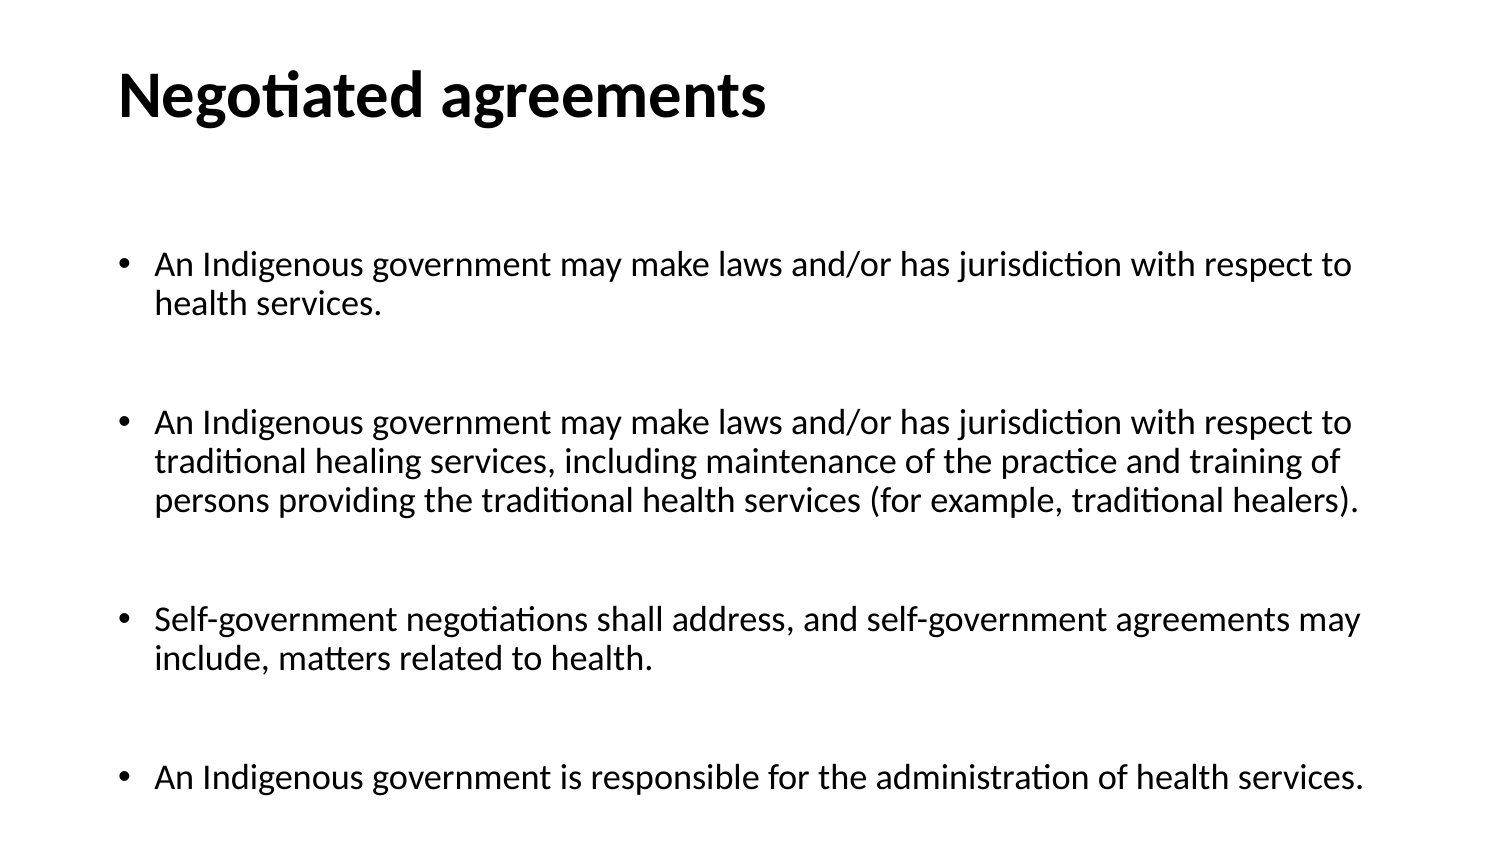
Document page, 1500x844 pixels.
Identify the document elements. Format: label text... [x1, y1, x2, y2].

list An Indigenous government may make laws and/or has jurisdiction with respect to health services. An Indigenous government may make laws and/or has jurisdiction with respect to traditional healing services, including maintenance of the practice and training of persons providing the traditional health services (for example, traditional healers). Self-government negotiations shall address, and self-government agreements may include, matters related to health. An Indigenous government is responsible for the administration of health services. [103, 173, 1397, 812]
title Negotiated agreements [103, 44, 1397, 148]
